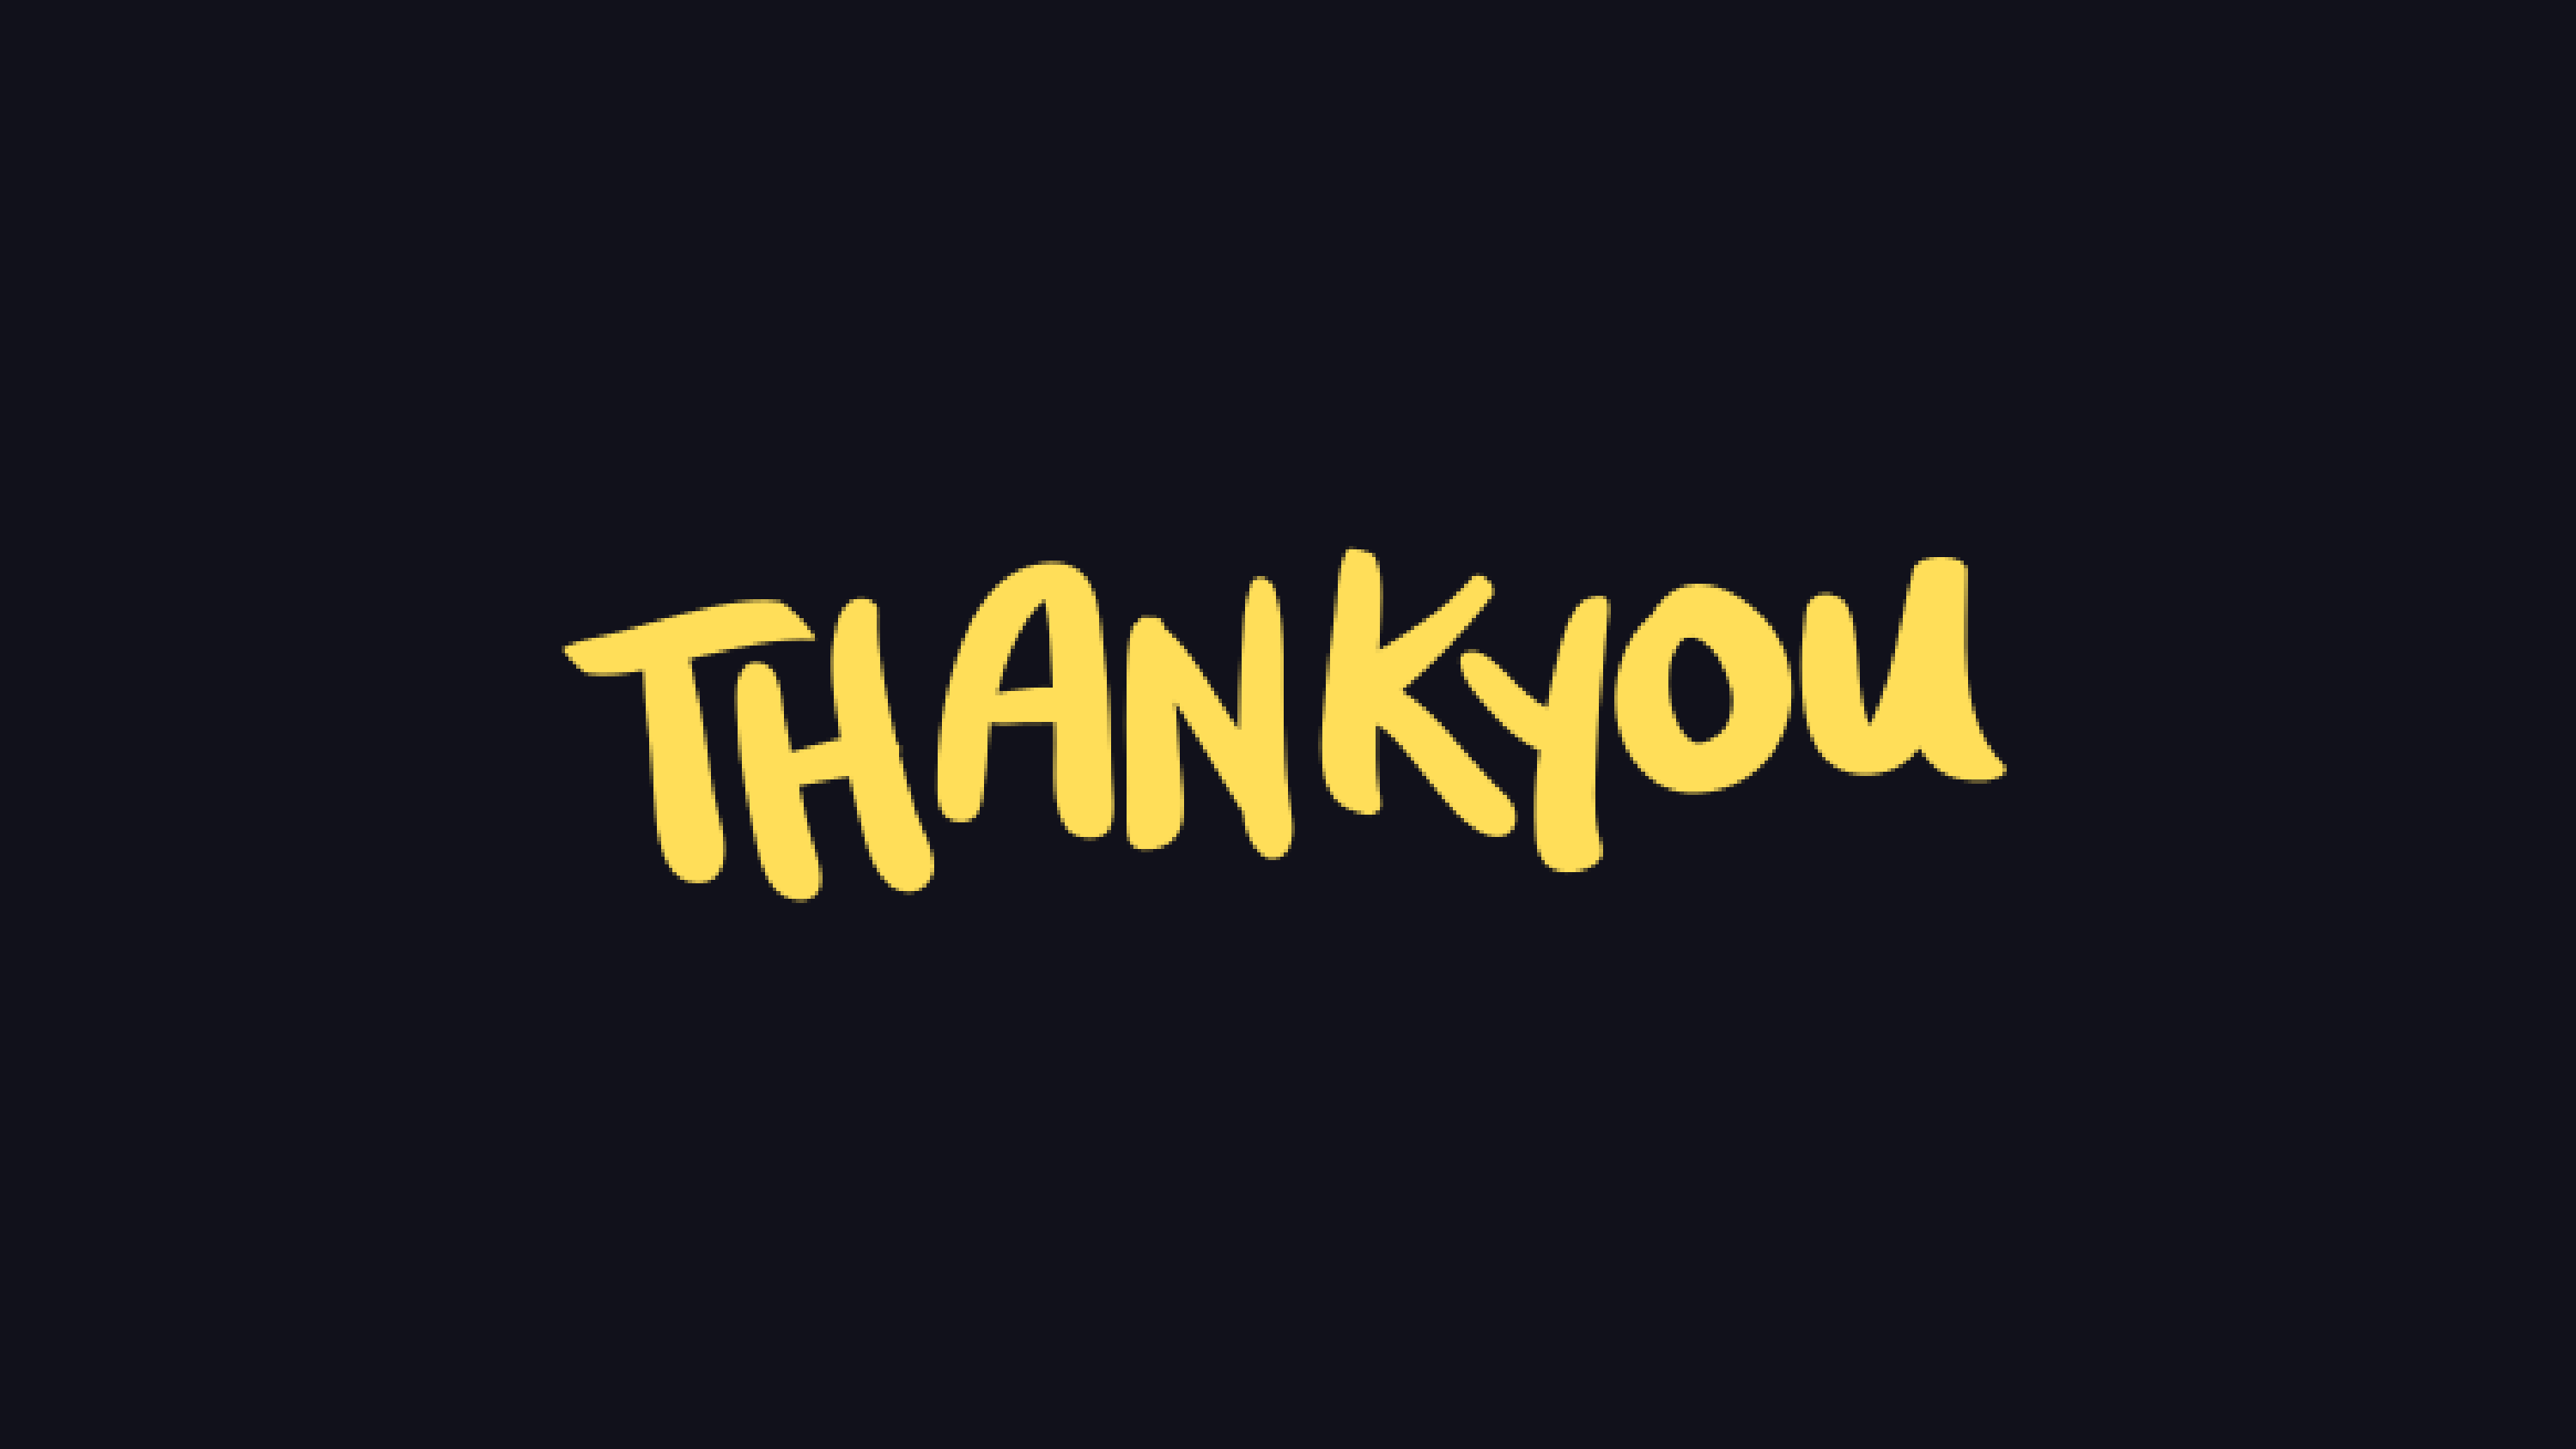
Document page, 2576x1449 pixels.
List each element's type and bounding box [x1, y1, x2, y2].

picture [561, 545, 2015, 903]
